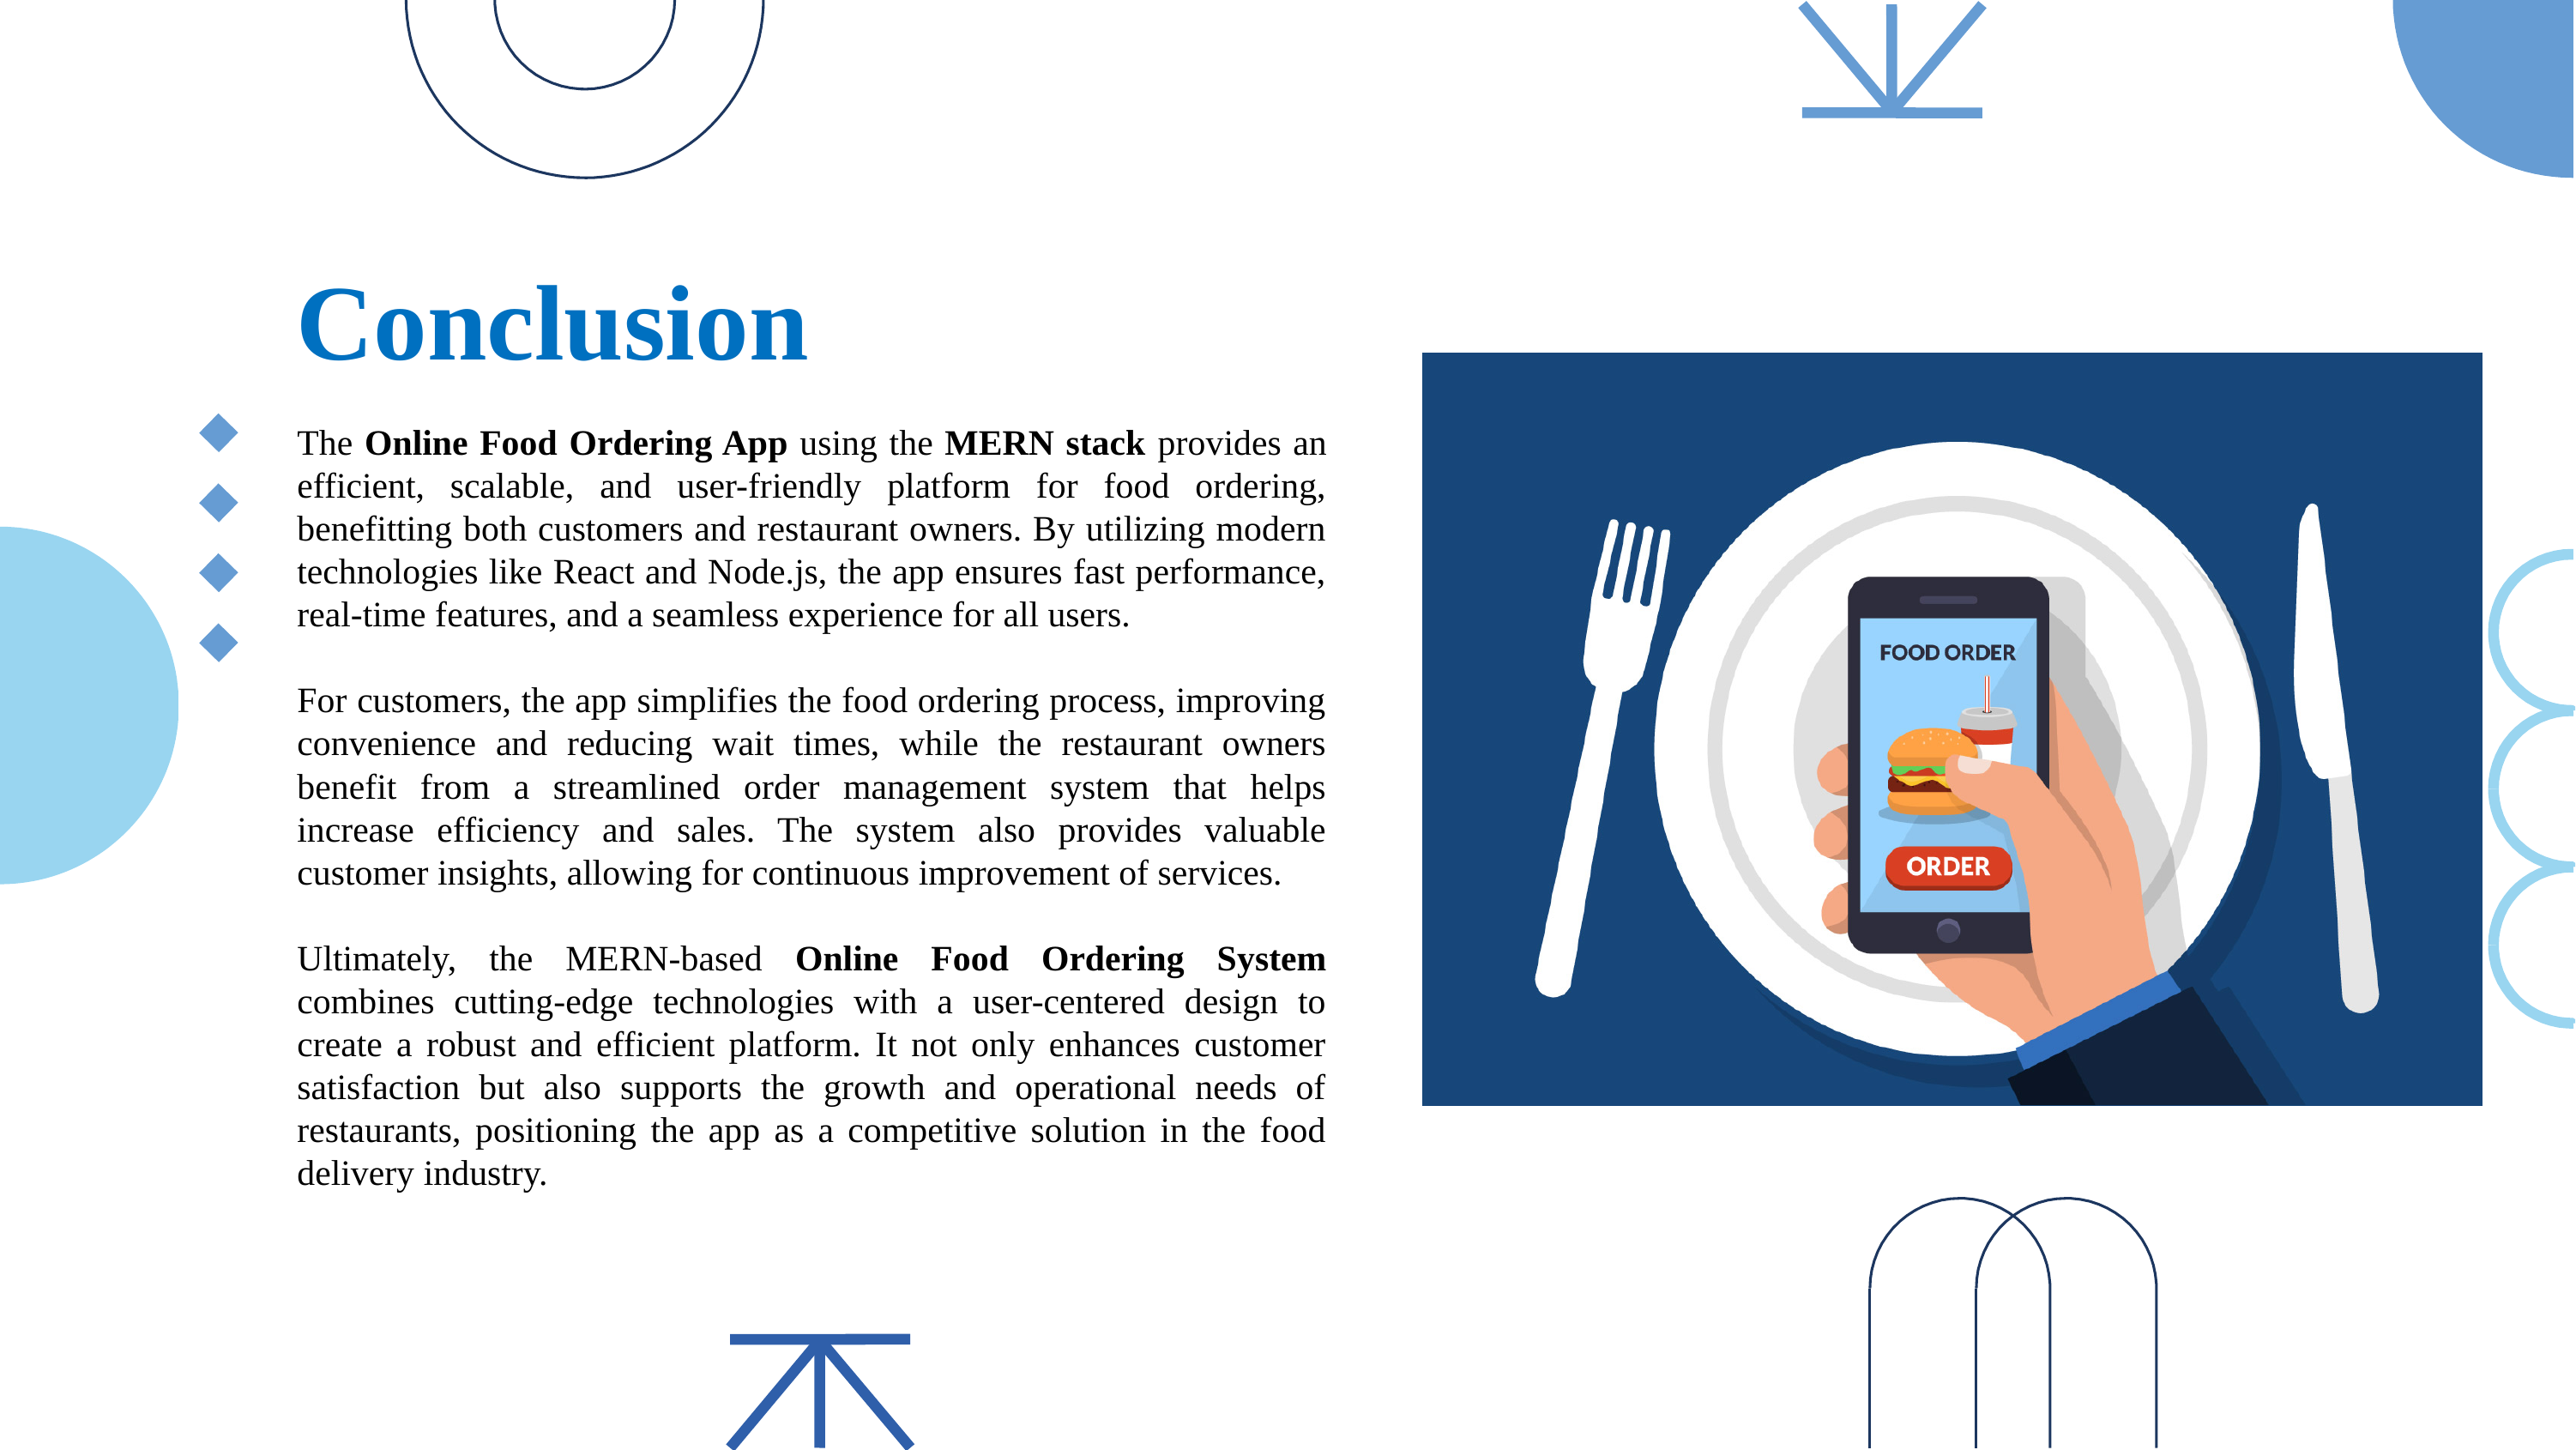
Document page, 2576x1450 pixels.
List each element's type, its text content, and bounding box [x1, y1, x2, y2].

text_box [406, 0, 763, 178]
text_box Conclusion [283, 245, 886, 388]
picture [1421, 353, 2482, 1106]
text_box [199, 623, 238, 662]
text_box The Online Food Ordering App using the MERN stack provides an efficient, scalable, and user-friendly platform for food ordering, benefitting both customers and restaurant owners. By utilizing modern technologies like React and Node.js, the app ensures fast performance, real-time features, and a seamless experience for all users. For customers, the app simplifies the food ordering process, improving convenience and reducing wait times, while the restaurant owners benefit from a streamlined order management system that helps increase efficiency and sales. The system also provides valuable customer insights, allowing for continuous improvement of services. Ultimately, the MERN-based Online Food Ordering System combines cutting-edge technologies with a user-centered design to create a robust and efficient platform. It not only enhances customer satisfaction but also supports the growth and operational needs of restaurants, positioning the app as a competitive solution in the food delivery industry. [284, 413, 1340, 1263]
text_box [199, 553, 238, 593]
text_box [2392, 0, 2573, 178]
text_box [2493, 554, 2573, 1024]
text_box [1868, 1196, 2158, 1450]
text_box [0, 526, 178, 885]
text_box [199, 413, 238, 453]
text_box [199, 483, 238, 523]
